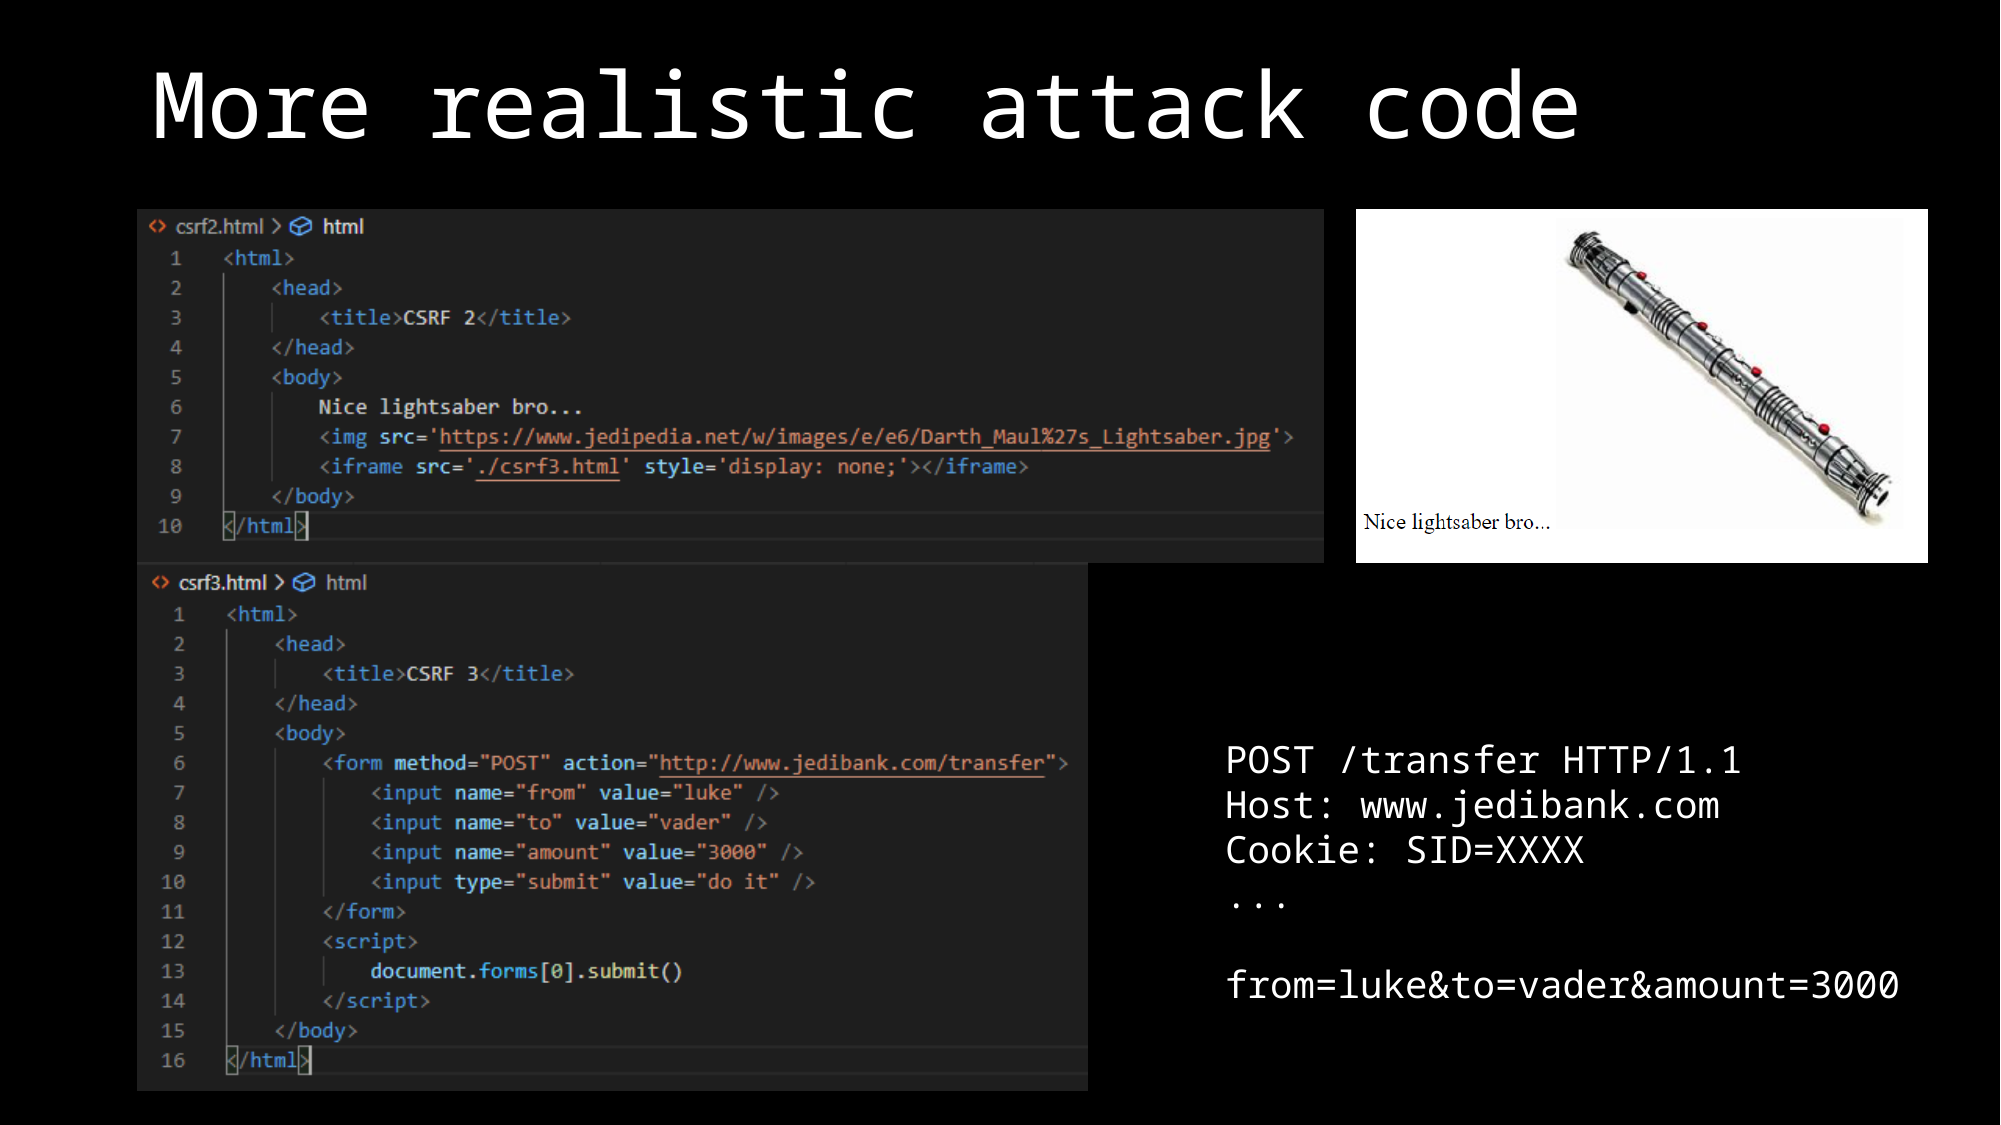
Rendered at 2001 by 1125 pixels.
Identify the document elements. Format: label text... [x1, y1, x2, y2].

title More realistic attack code [137, 0, 1863, 218]
picture [1355, 209, 1928, 563]
picture [137, 209, 1324, 1091]
text_box POST /transfer HTTP/1.1 Host: www.jedibank.com Cookie: SID=XXXX ... from=luke&to=vader&amount=3000 [1210, 728, 1915, 1014]
